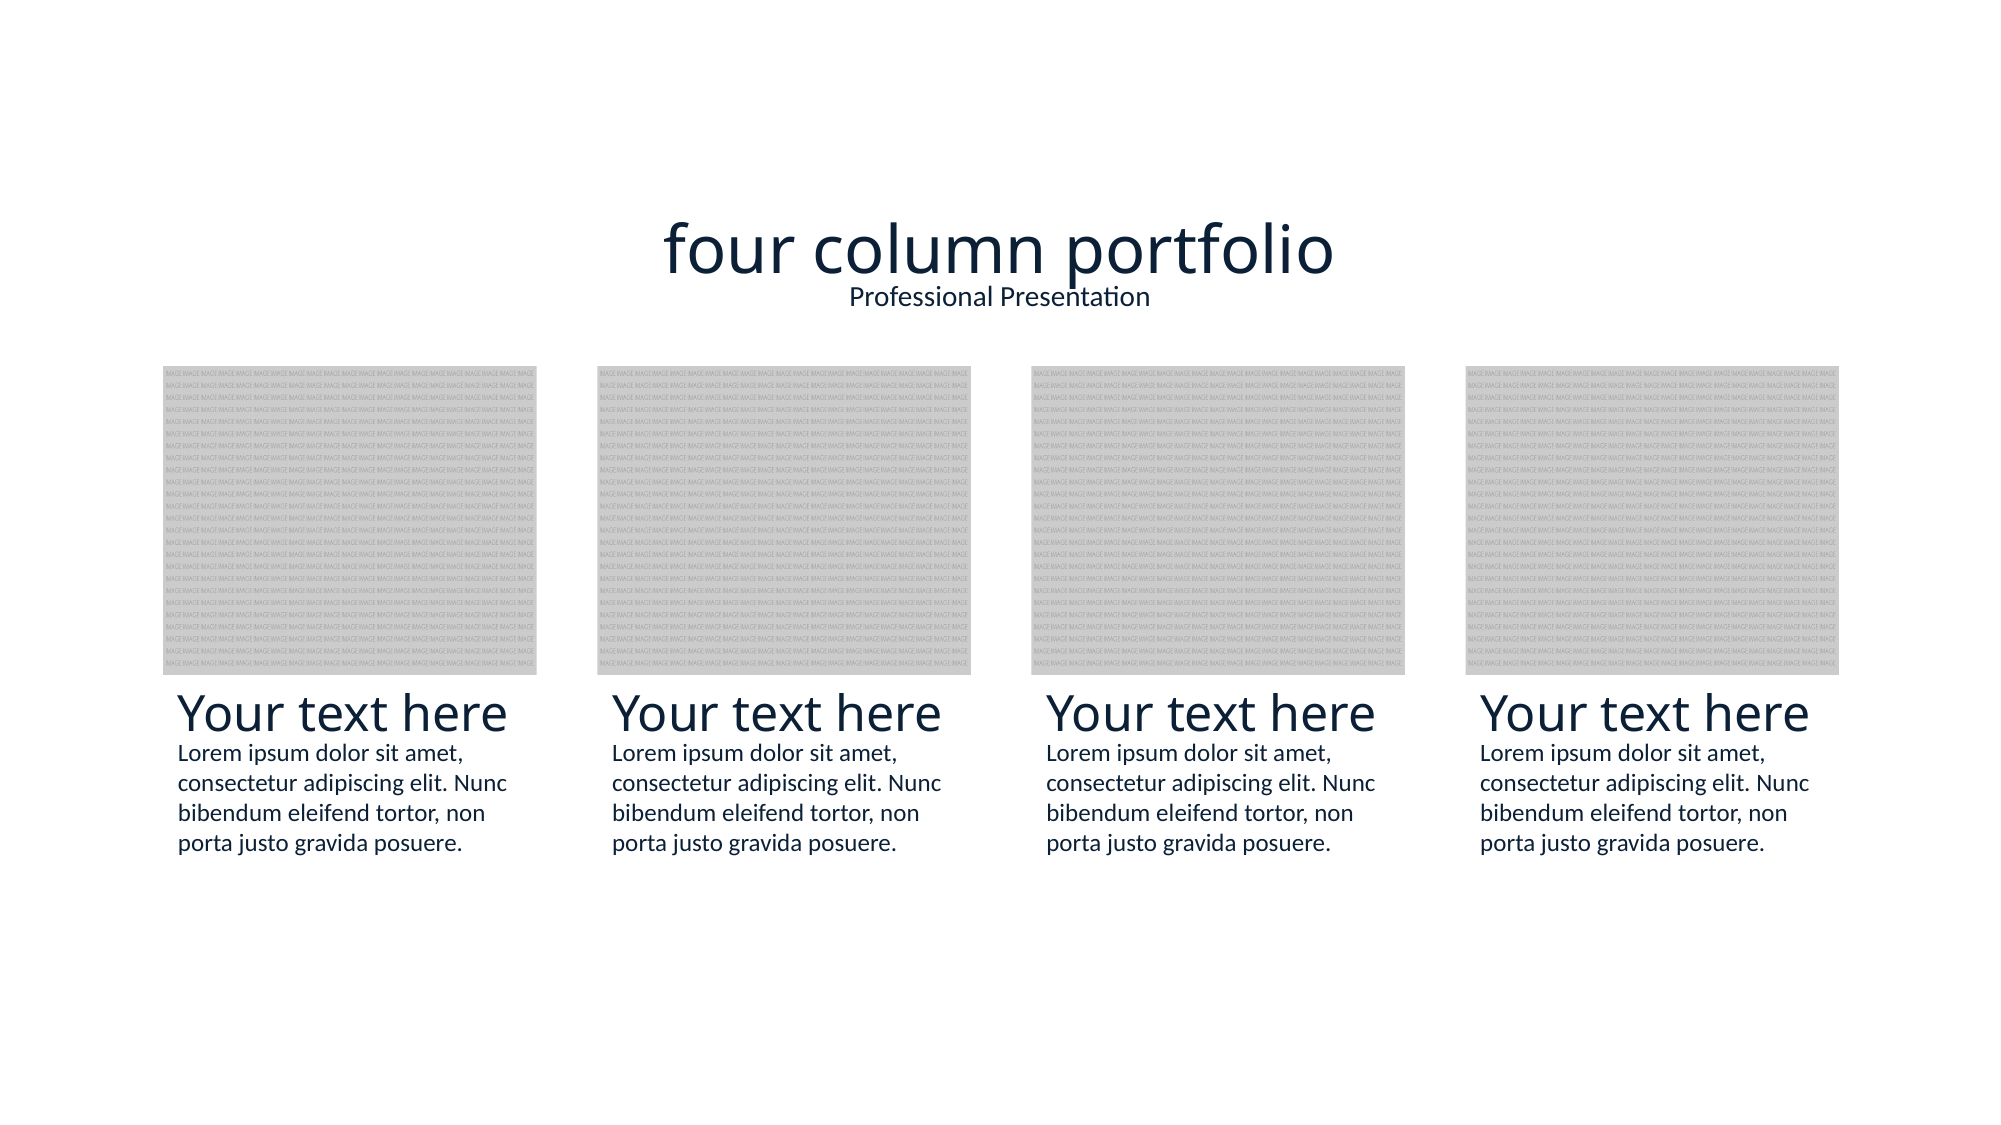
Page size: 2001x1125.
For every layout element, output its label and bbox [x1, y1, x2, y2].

text_box [1465, 674, 1840, 866]
text_box [597, 674, 971, 866]
text_box [1030, 365, 1406, 676]
text_box [1464, 365, 1840, 676]
text_box [1031, 674, 1405, 866]
text_box [596, 365, 972, 676]
text_box [132, 199, 1868, 321]
text_box [162, 365, 538, 676]
text_box [163, 674, 537, 866]
